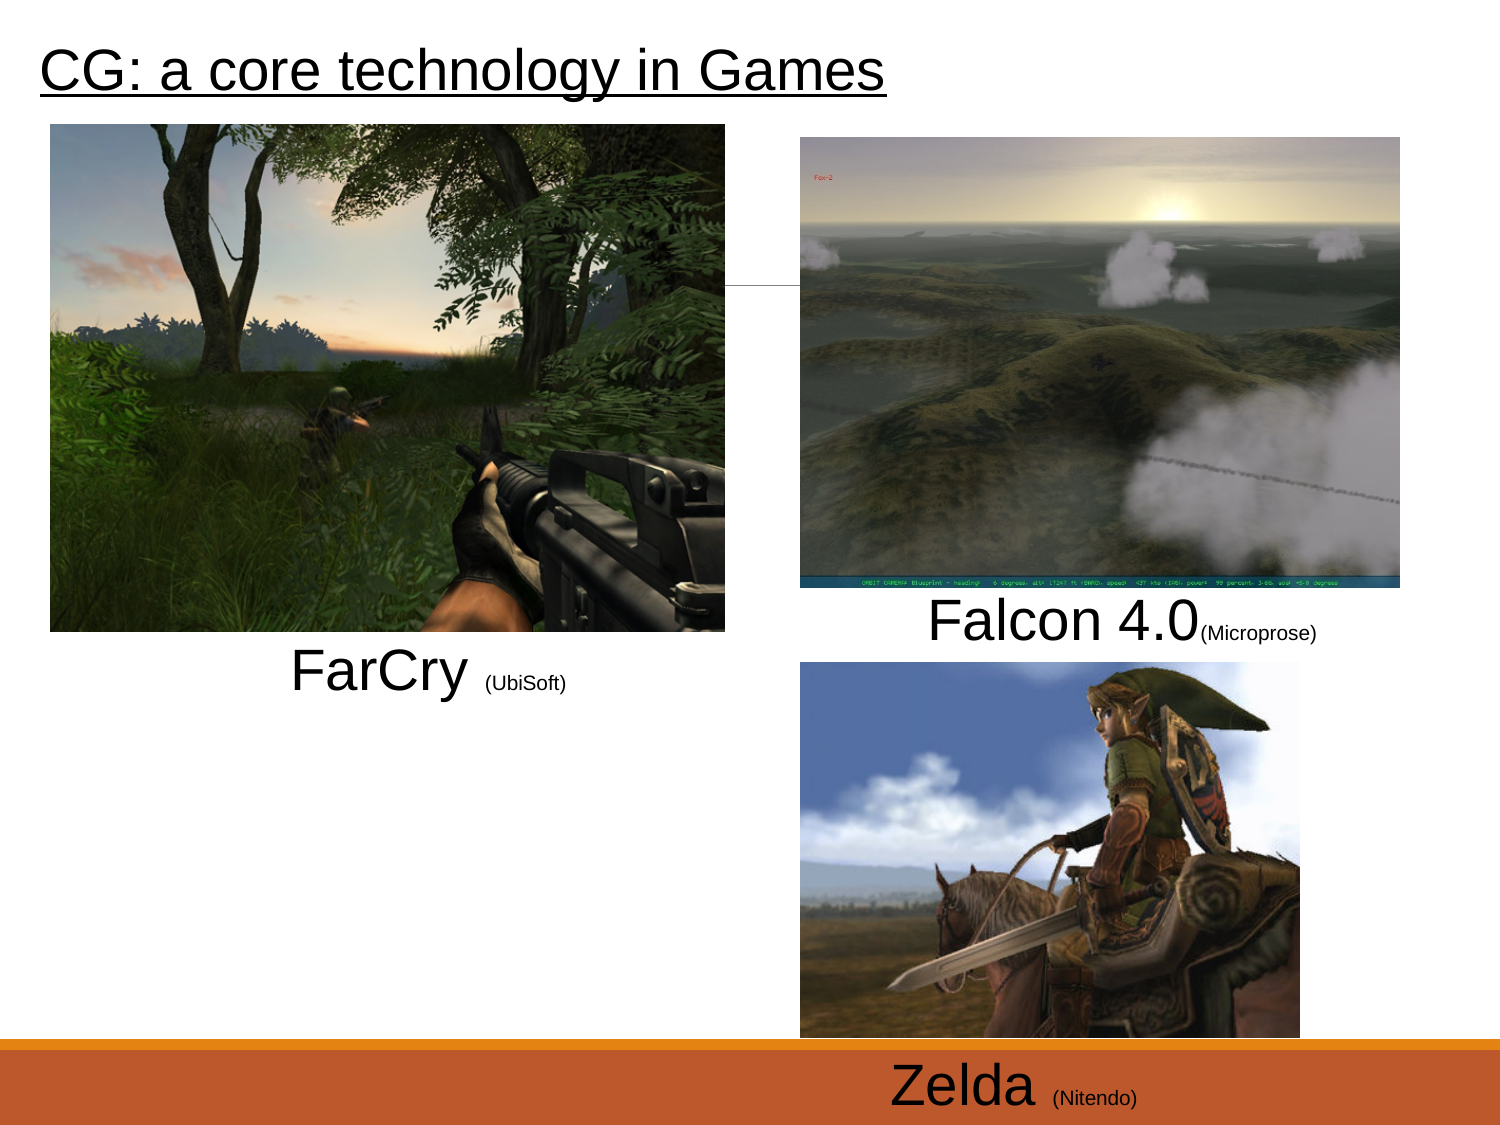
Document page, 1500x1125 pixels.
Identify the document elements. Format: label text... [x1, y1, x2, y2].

text_box Zelda (Nitendo) [875, 1047, 1153, 1125]
text_box CG: a core technology in Games [25, 24, 903, 110]
text_box FarCry (UbiSoft) [275, 639, 582, 710]
picture [799, 136, 1401, 588]
picture [799, 661, 1301, 1038]
picture [49, 124, 726, 632]
text_box Falcon 4.0(Microprose) [912, 597, 1333, 660]
